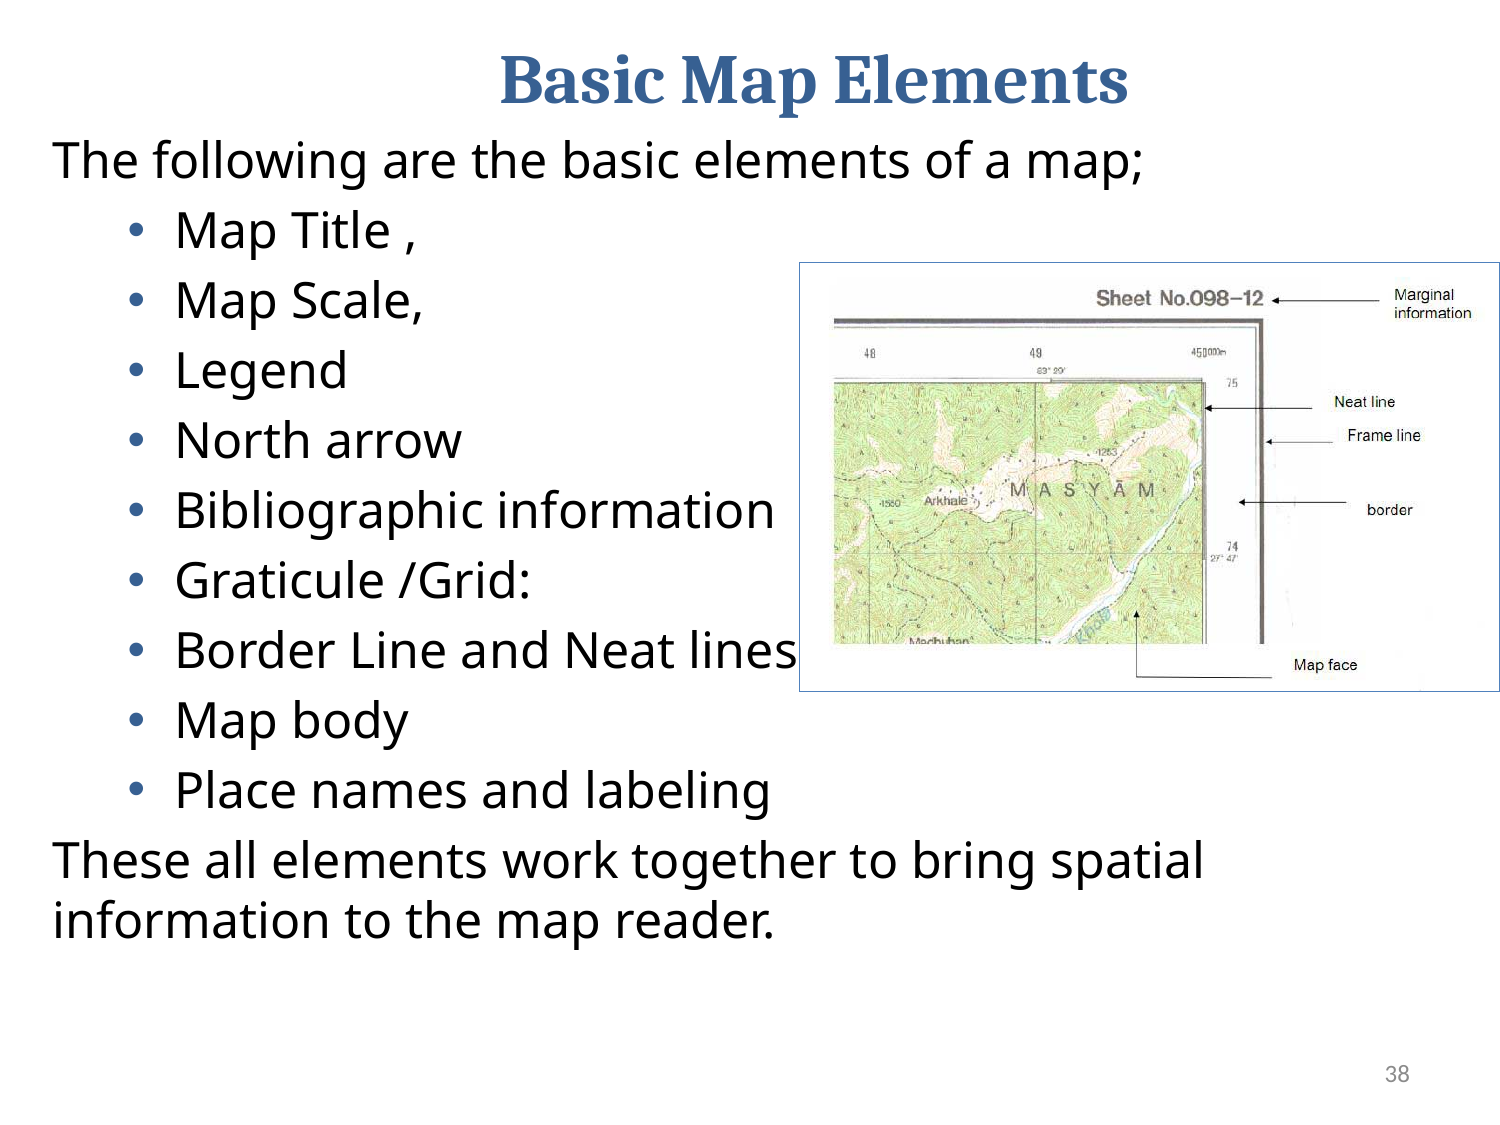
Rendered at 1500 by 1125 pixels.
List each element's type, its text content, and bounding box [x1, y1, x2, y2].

list The following are the basic elements of a map; Map Title , Map Scale, Legend North arrow Bibliographic information Graticule /Grid: Border Line and Neat lines Map body Place names and labeling These all elements work together to bring spatial information to the map reader. [37, 121, 1300, 1109]
slide_number 38 [1300, 1042, 1425, 1103]
picture [799, 262, 1500, 692]
title Basic Map Elements [200, 24, 1429, 125]
